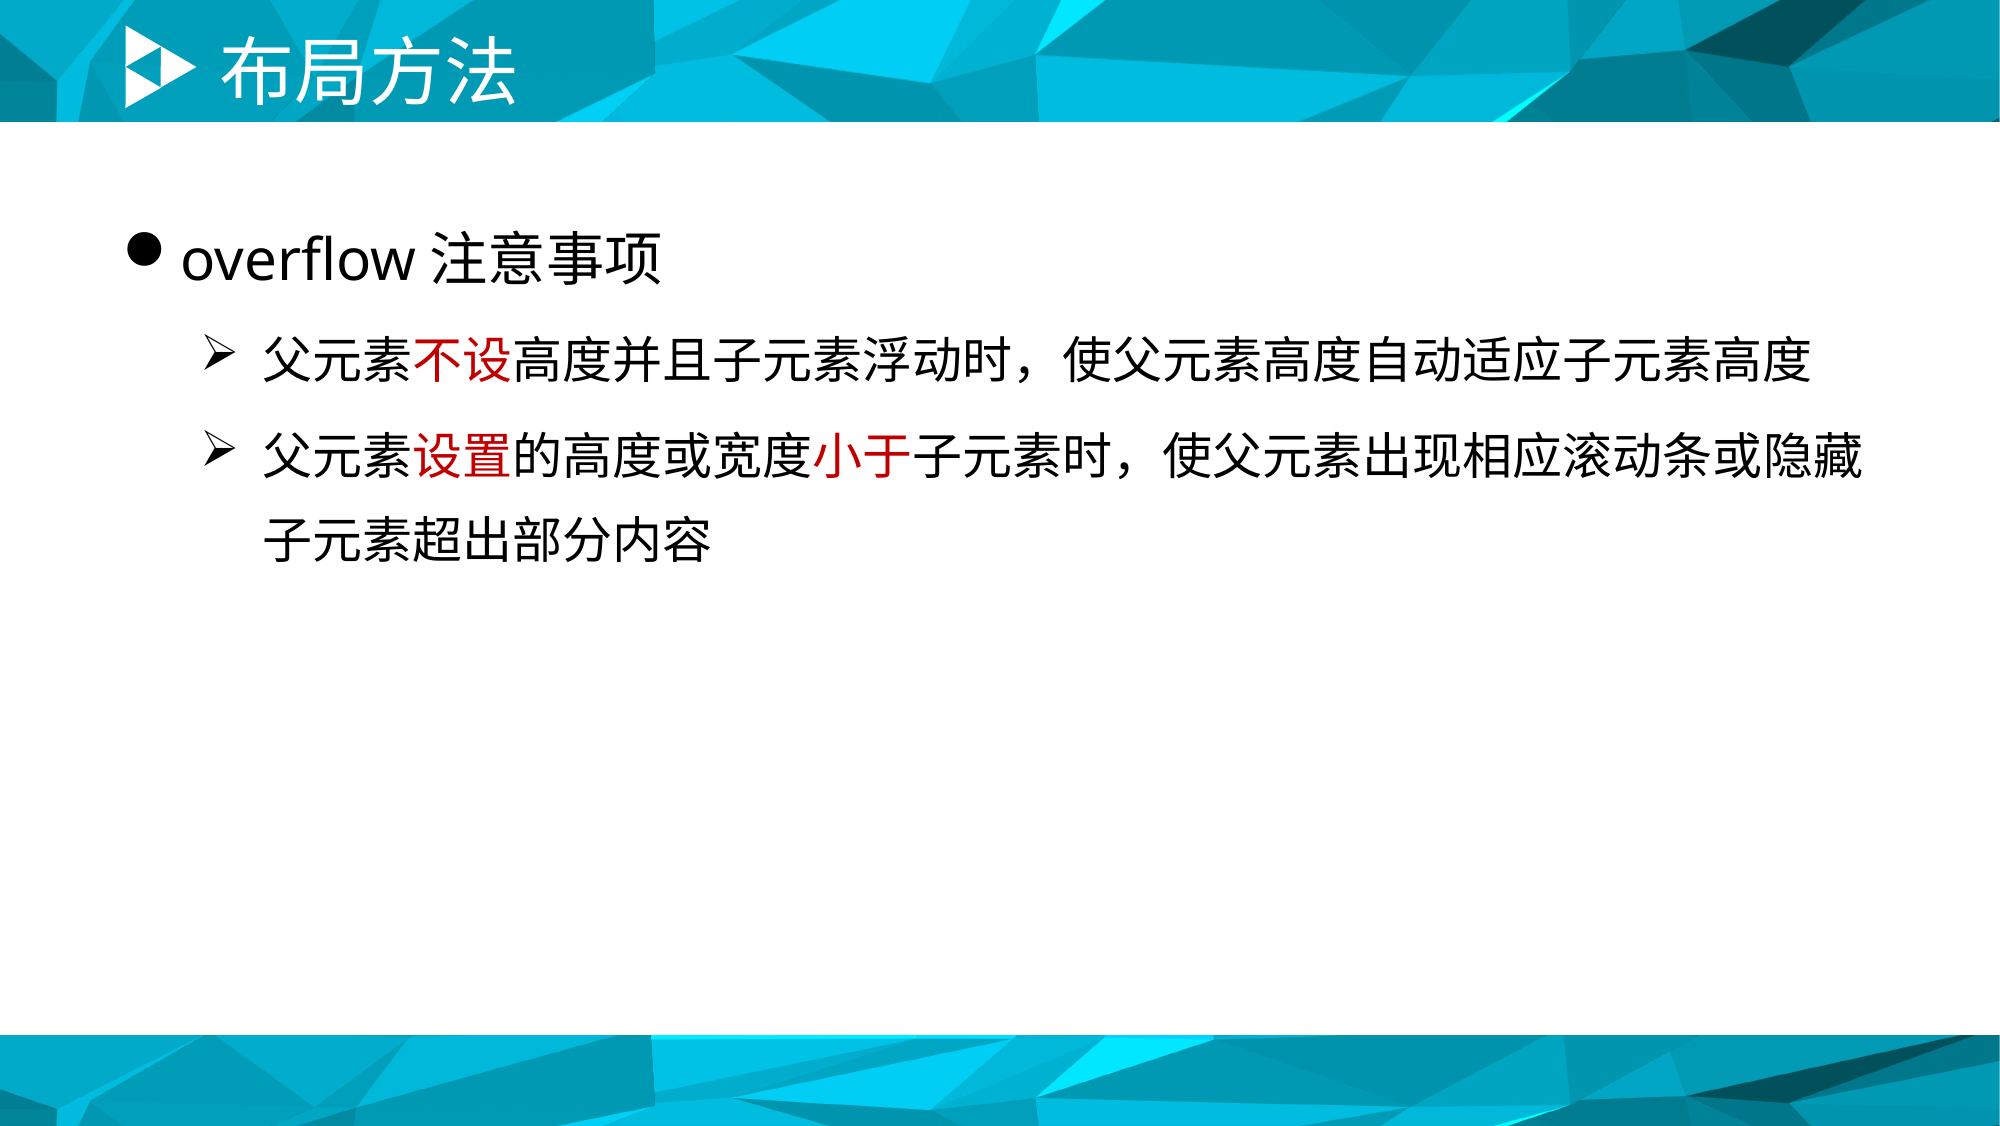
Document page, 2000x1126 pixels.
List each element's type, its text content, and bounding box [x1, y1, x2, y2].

picture [0, 0, 2000, 122]
list overflow注意事项 父元素不设高度并且子元素浮动时，使父元素高度自动适应子元素高度 父元素设置的高度或宽度小于子元素时，使父元素出现相应滚动条或隐藏子元素超出部分内容 [104, 178, 1927, 978]
picture [0, 1035, 2000, 1126]
title 布局方法 [201, 24, 1927, 127]
